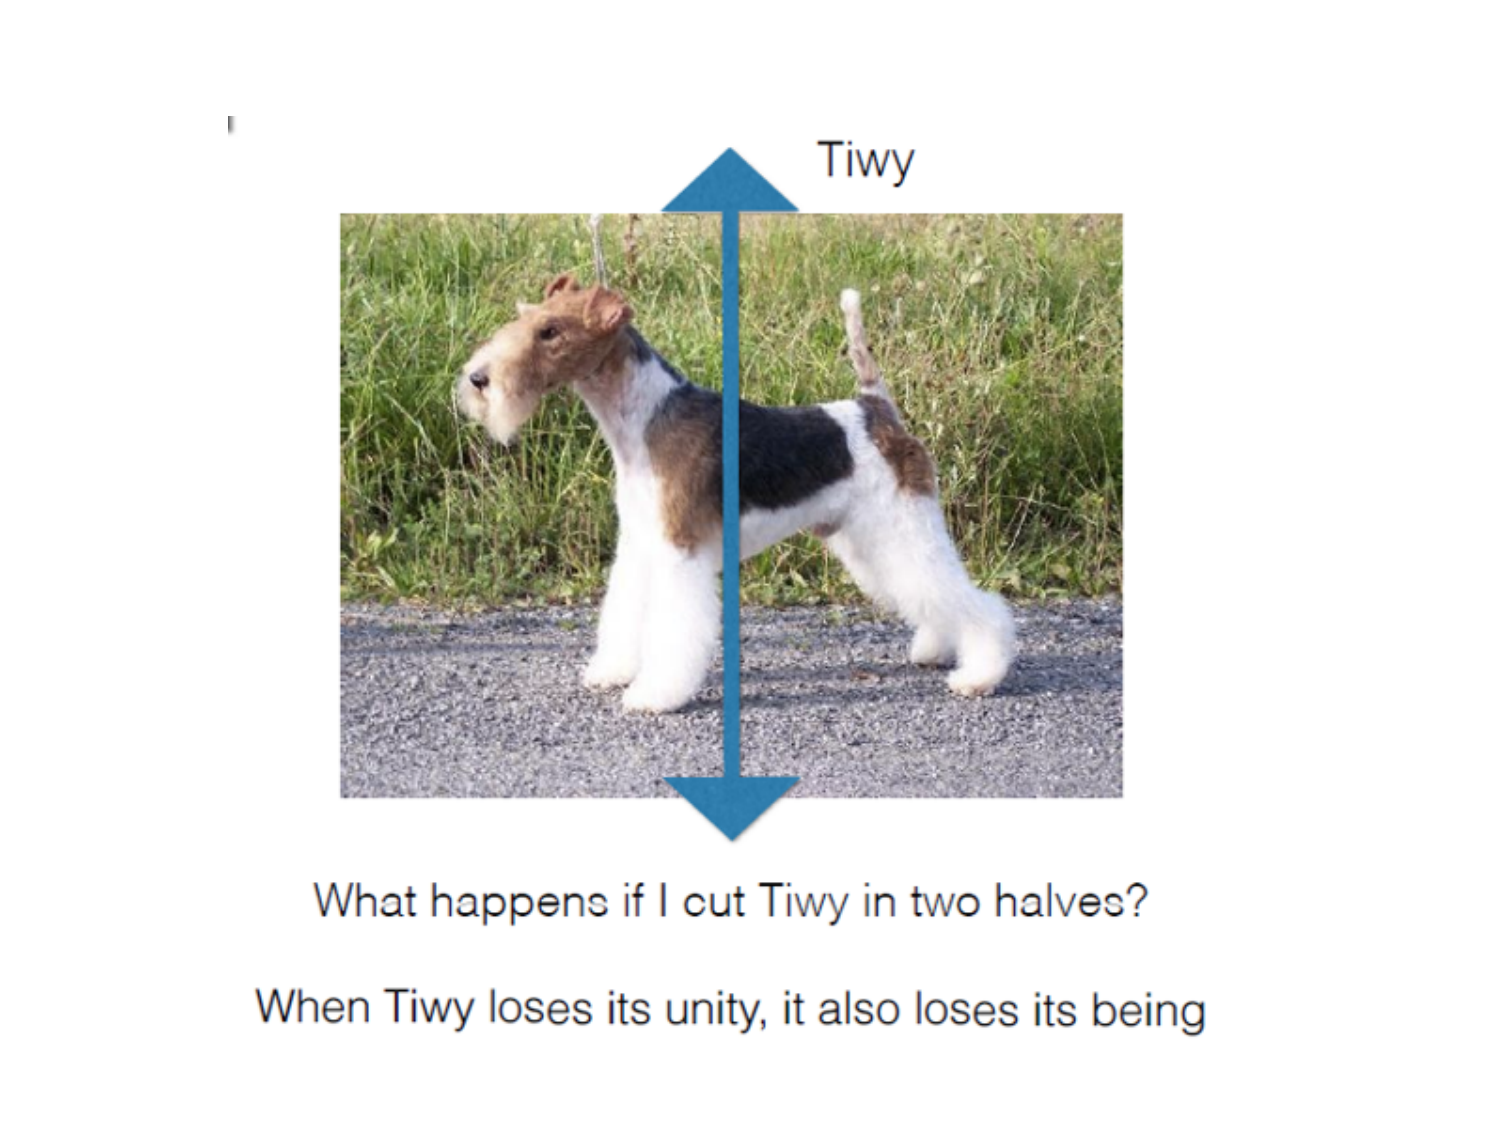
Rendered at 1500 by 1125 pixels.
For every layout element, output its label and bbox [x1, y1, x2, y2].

picture [228, 115, 1281, 1101]
